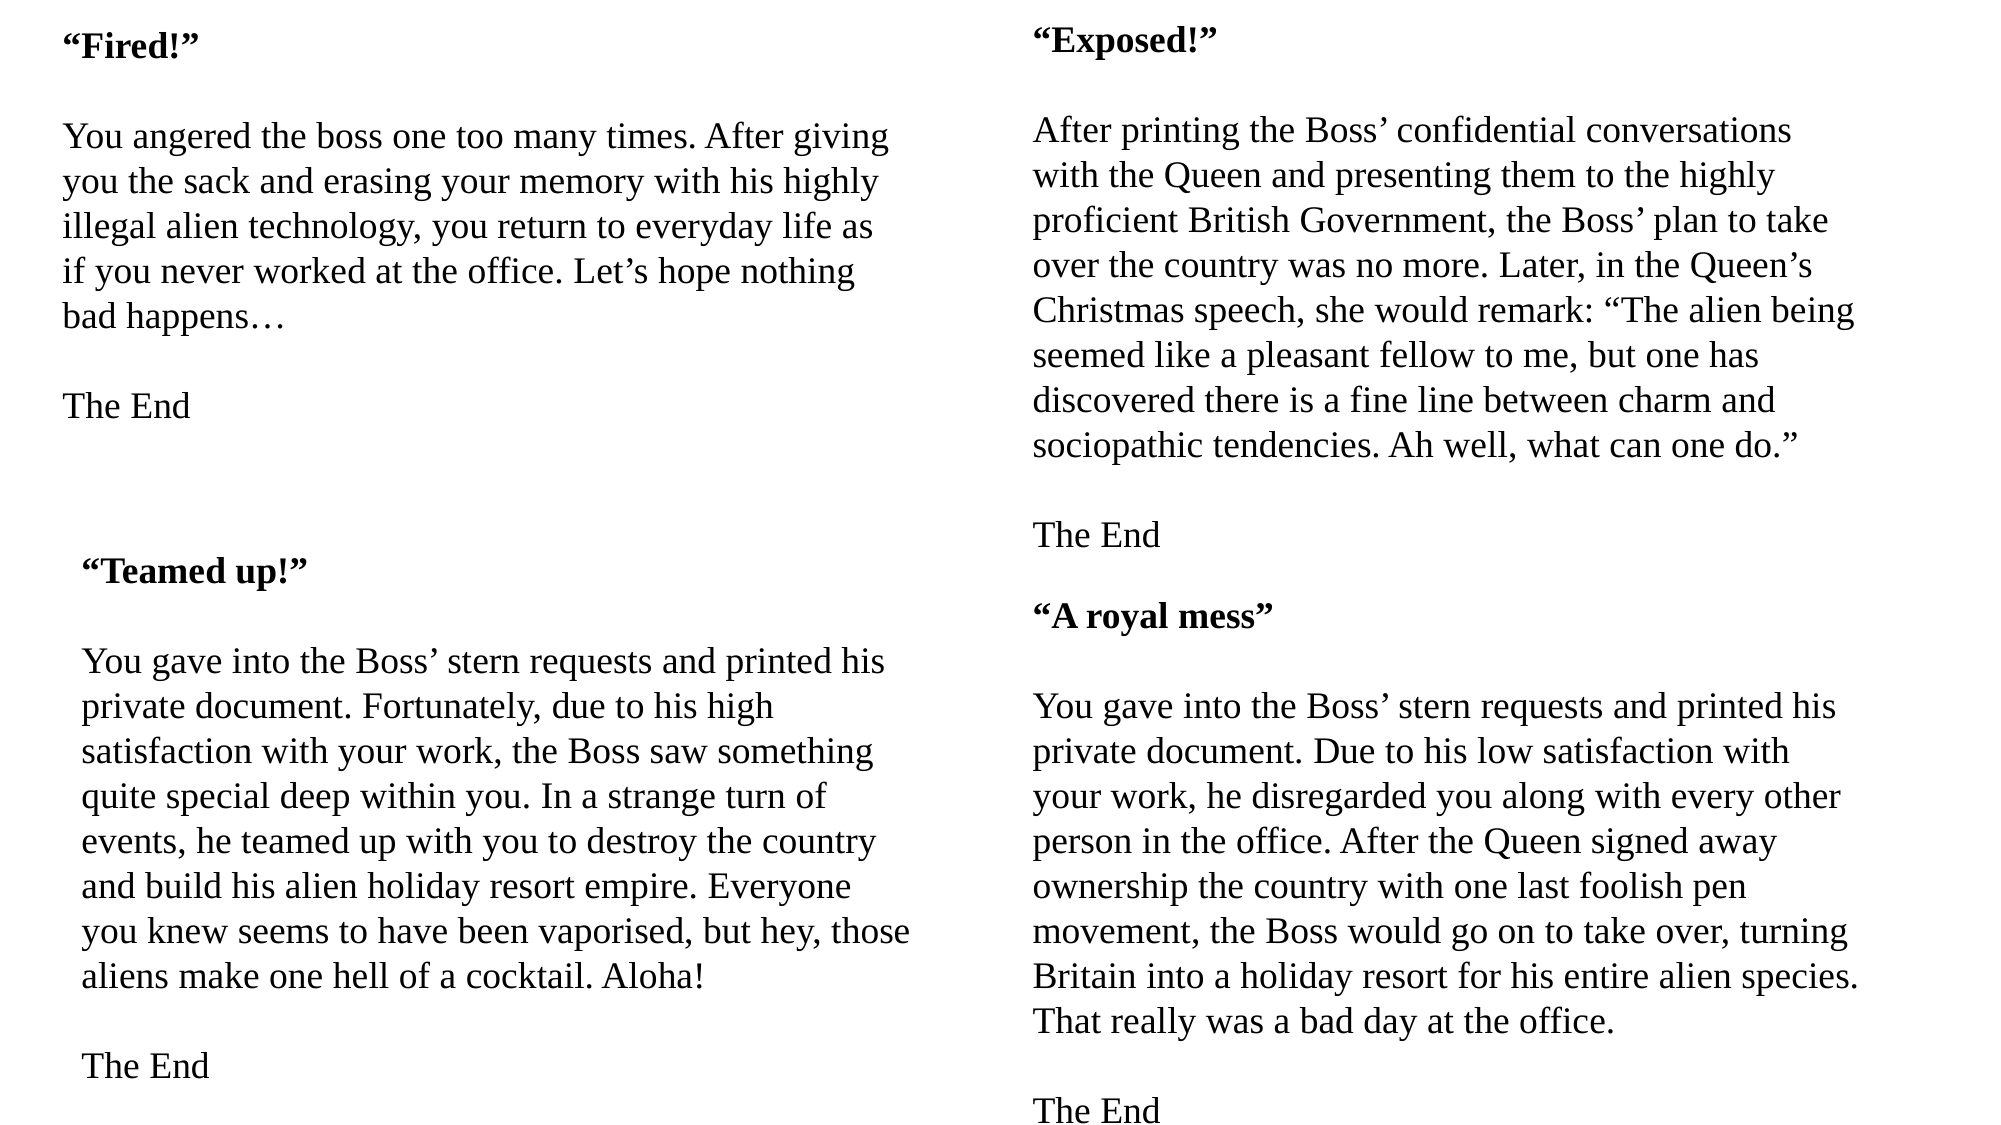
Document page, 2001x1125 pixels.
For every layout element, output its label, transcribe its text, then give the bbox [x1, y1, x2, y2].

text_box “Fired!” You angered the boss one too many times. After giving you the sack and erasing your memory with his highly illegal alien technology, you return to everyday life as if you never worked at the office. Let’s hope nothing bad happens… The End [47, 13, 911, 434]
text_box “Exposed!” After printing the Boss’ confidential conversations with the Queen and presenting them to the highly proficient British Government, the Boss’ plan to take over the country was no more. Later, in the Queen’s Christmas speech, she would remark: “The alien being seemed like a pleasant fellow to me, but one has discovered there is a fine line between charm and sociopathic tendencies. Ah well, what can one do.” The End [1017, 7, 1881, 562]
text_box “A royal mess” You gave into the Boss’ stern requests and printed his private document. Due to his low satisfaction with your work, he disregarded you along with every other person in the office. After the Queen signed away ownership the country with one last foolish pen movement, the Boss would go on to take over, turning Britain into a holiday resort for his entire alien species. That really was a bad day at the office. The End [1017, 583, 1881, 1125]
text_box “Teamed up!” You gave into the Boss’ stern requests and printed his private document. Fortunately, due to his high satisfaction with your work, the Boss saw something quite special deep within you. In a strange turn of events, he teamed up with you to destroy the country and build his alien holiday resort empire. Everyone you knew seems to have been vaporised, but hey, those aliens make one hell of a cocktail. Aloha! The End [66, 538, 930, 1094]
